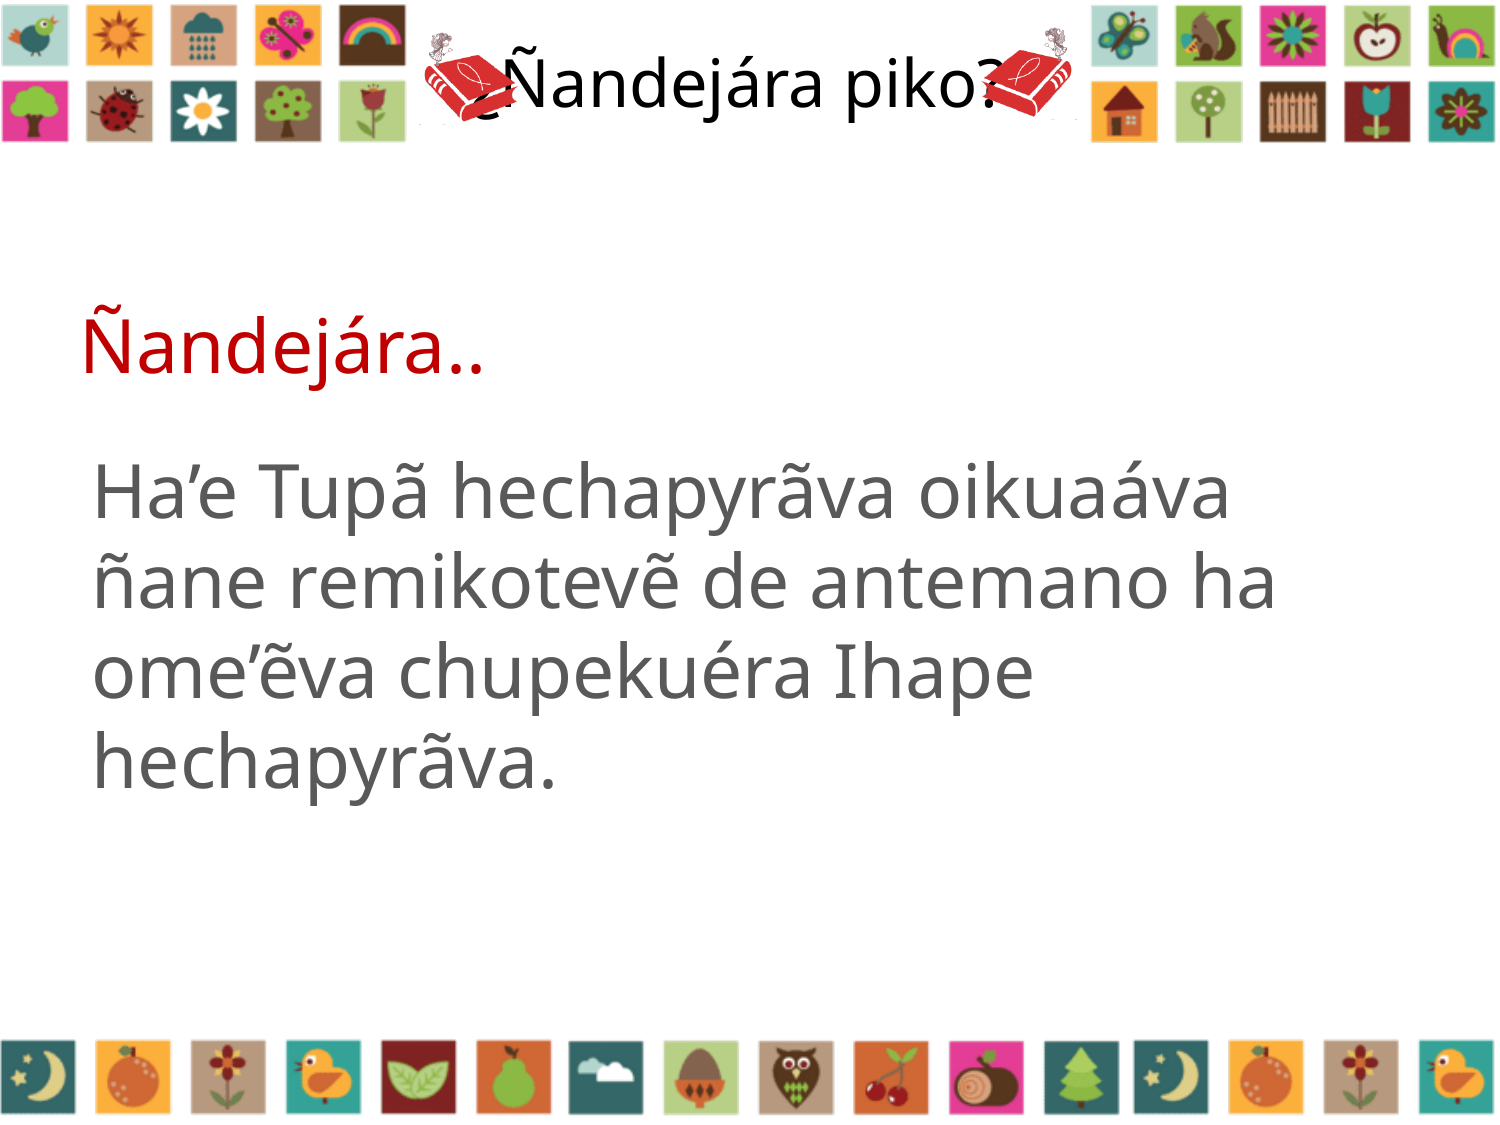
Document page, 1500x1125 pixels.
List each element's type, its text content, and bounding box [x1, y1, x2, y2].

text_box ¿Ñandejára piko? [552, 33, 1077, 129]
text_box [0, 1028, 1500, 1118]
text_box Ñandejára.. [64, 290, 1412, 396]
picture [950, 3, 1500, 150]
text_box Ha’e Tupã hechapyrãva oikuaáva ñane remikotevẽ de antemano ha ome’ẽva chupekuéra Ihape hechapyrãva. [76, 436, 1424, 902]
picture [0, 3, 550, 150]
